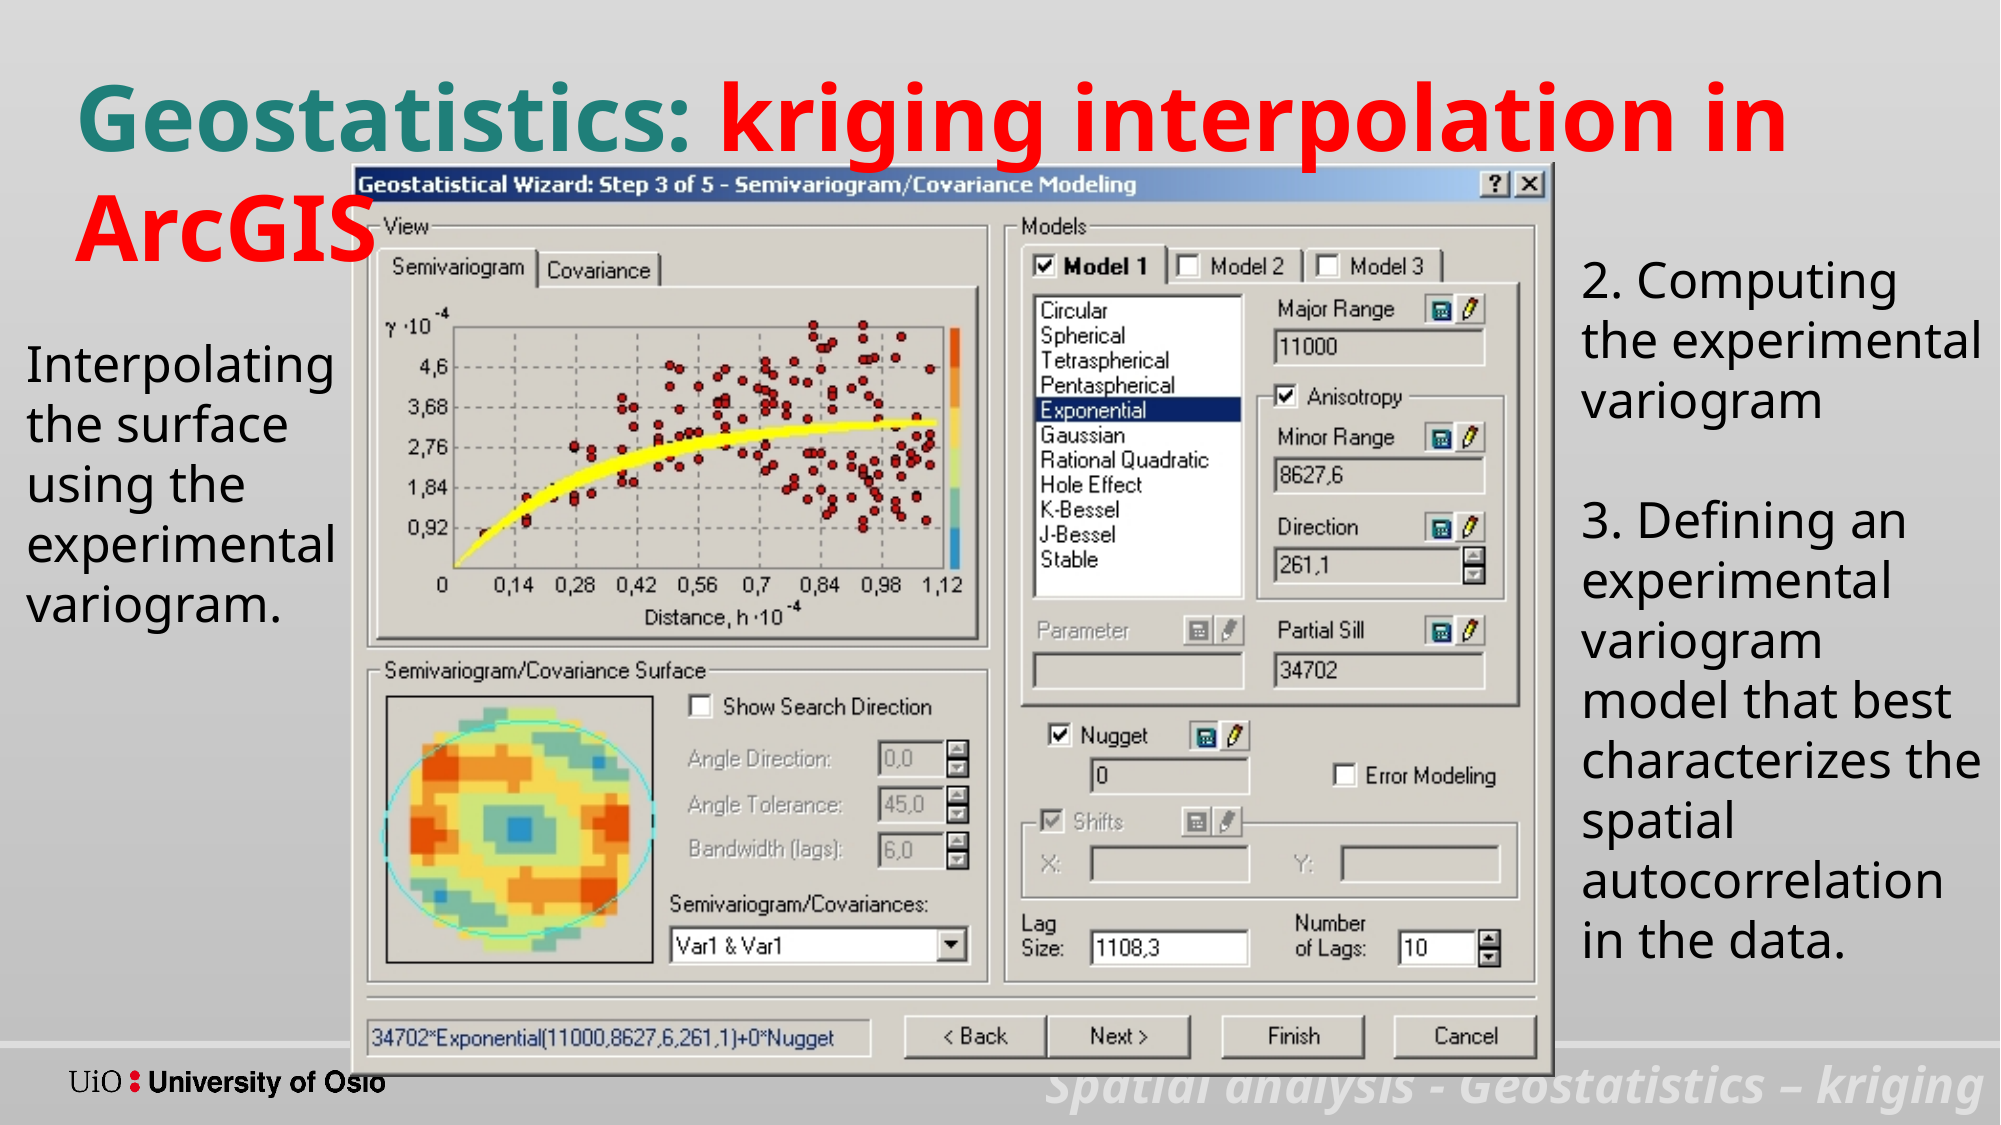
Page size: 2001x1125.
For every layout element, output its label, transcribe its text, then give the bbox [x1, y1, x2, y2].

text_box 2. Computing the experimental variogram 3. Defining an experimental variogram model that best characterizes the spatial autocorrelation in the data. [1555, 241, 2000, 1037]
picture [69, 162, 1555, 1098]
text_box Geostatistics: kriging interpolation in ArcGIS [60, 52, 2000, 287]
text_box Interpolating the surface using the experimental variogram. [11, 324, 350, 640]
